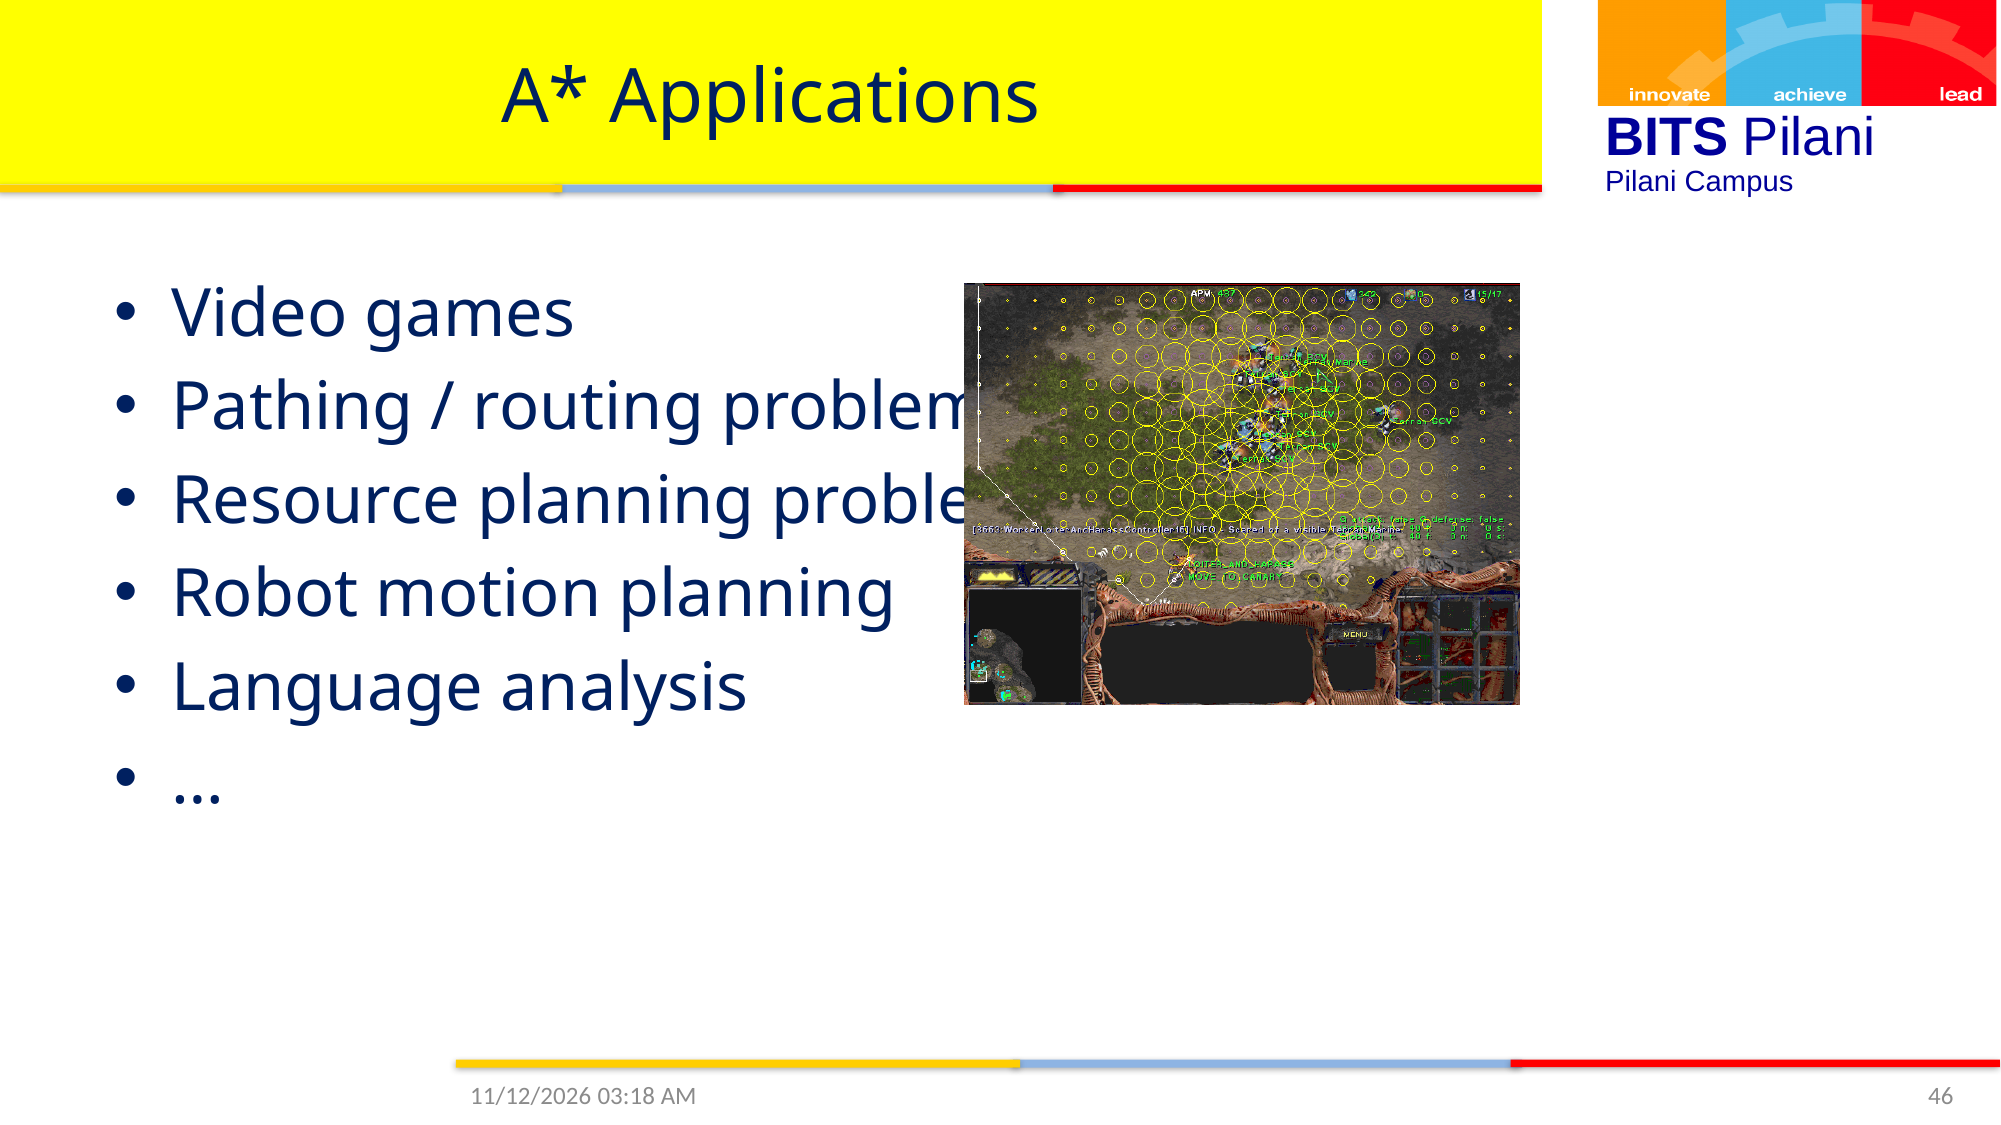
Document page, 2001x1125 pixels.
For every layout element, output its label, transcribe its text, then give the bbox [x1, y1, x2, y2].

picture [964, 283, 1520, 705]
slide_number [455, 1065, 922, 1125]
slide_number 46 [1749, 1065, 1969, 1125]
list Video games Pathing / routing problems Resource planning problems Robot motion planning Language analysis … [99, 262, 1520, 1006]
picture [1597, 0, 1997, 106]
title A* Applications [0, 0, 1543, 185]
